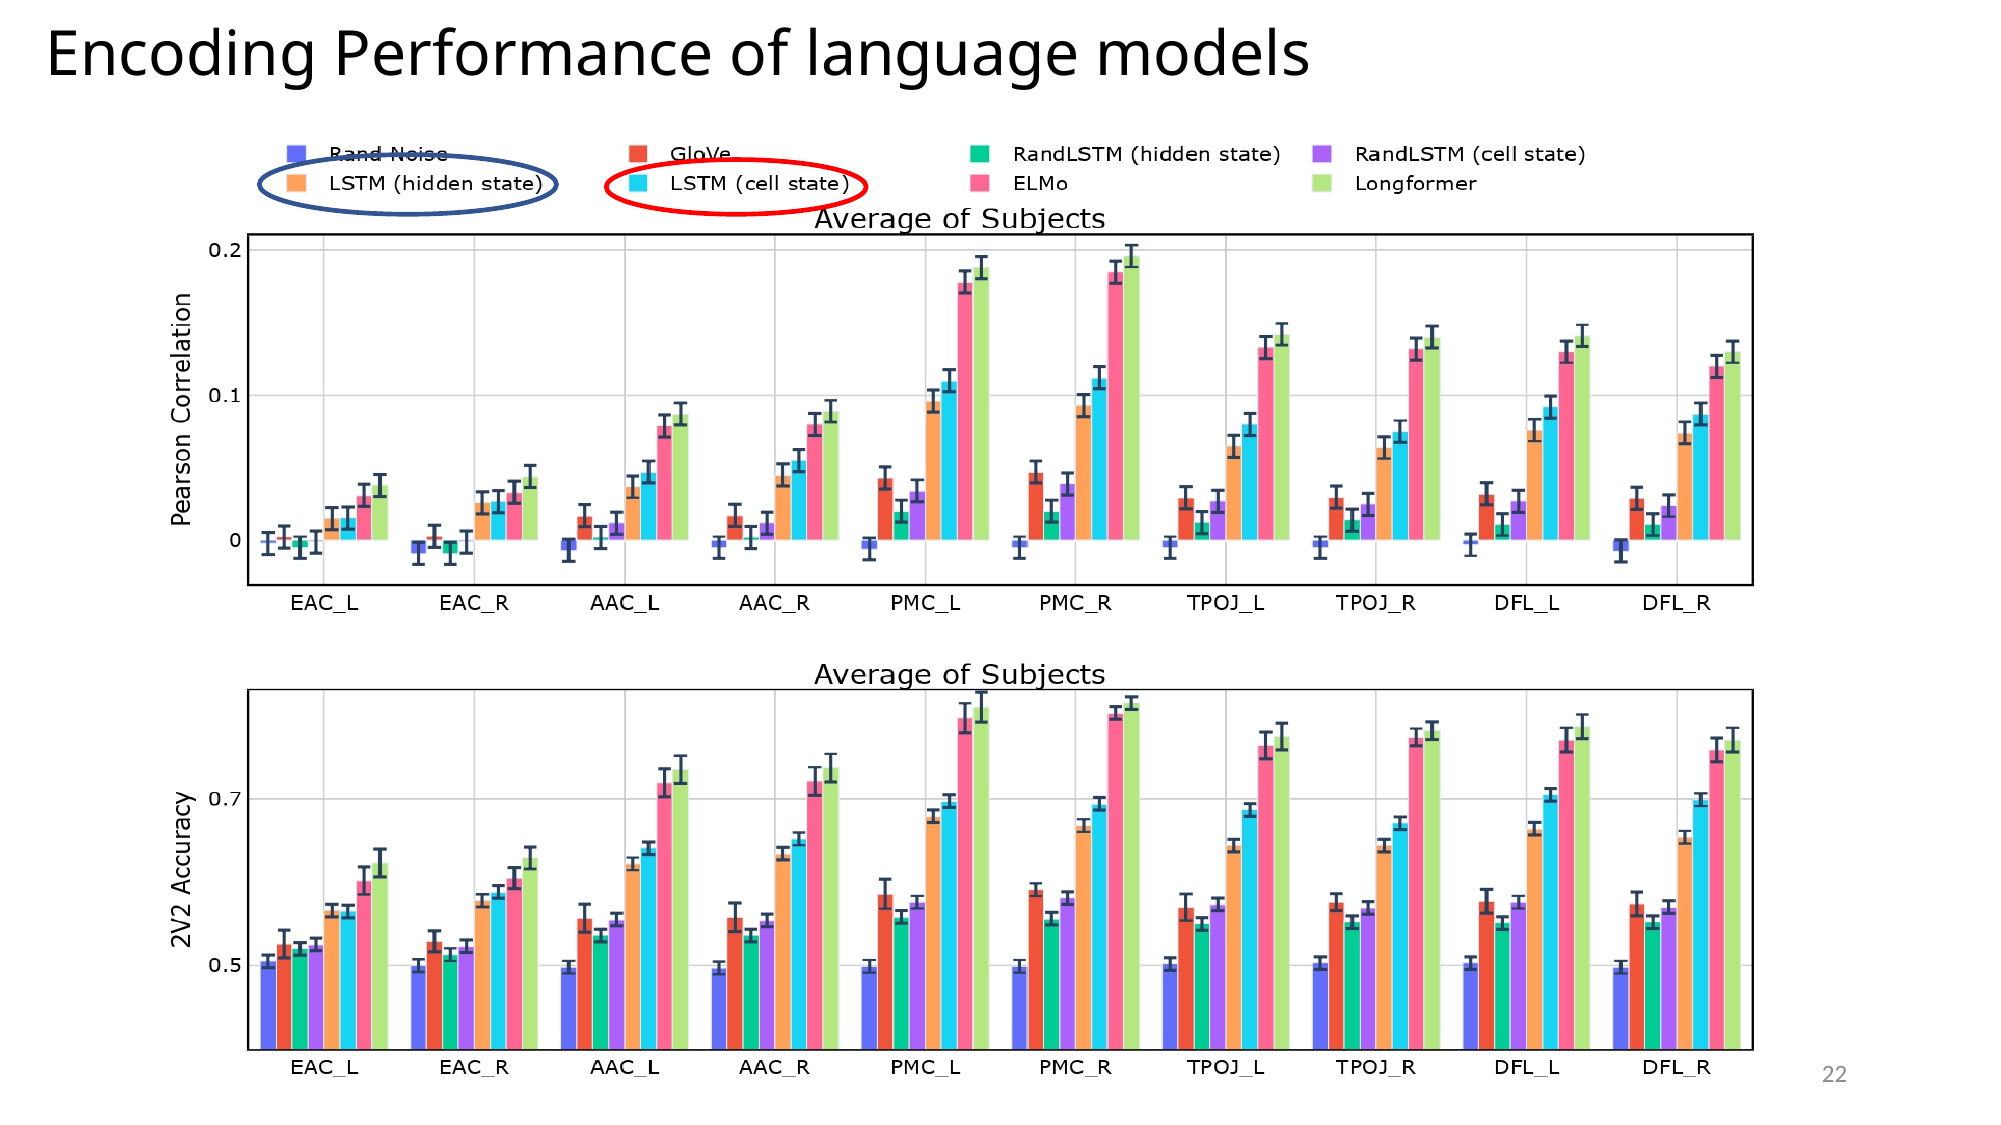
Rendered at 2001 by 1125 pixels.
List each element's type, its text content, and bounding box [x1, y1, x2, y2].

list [165, 654, 1756, 1116]
picture [165, 131, 1756, 654]
slide_number 22 [1756, 1042, 1863, 1103]
title Encoding Performance of language models [30, 13, 1756, 97]
